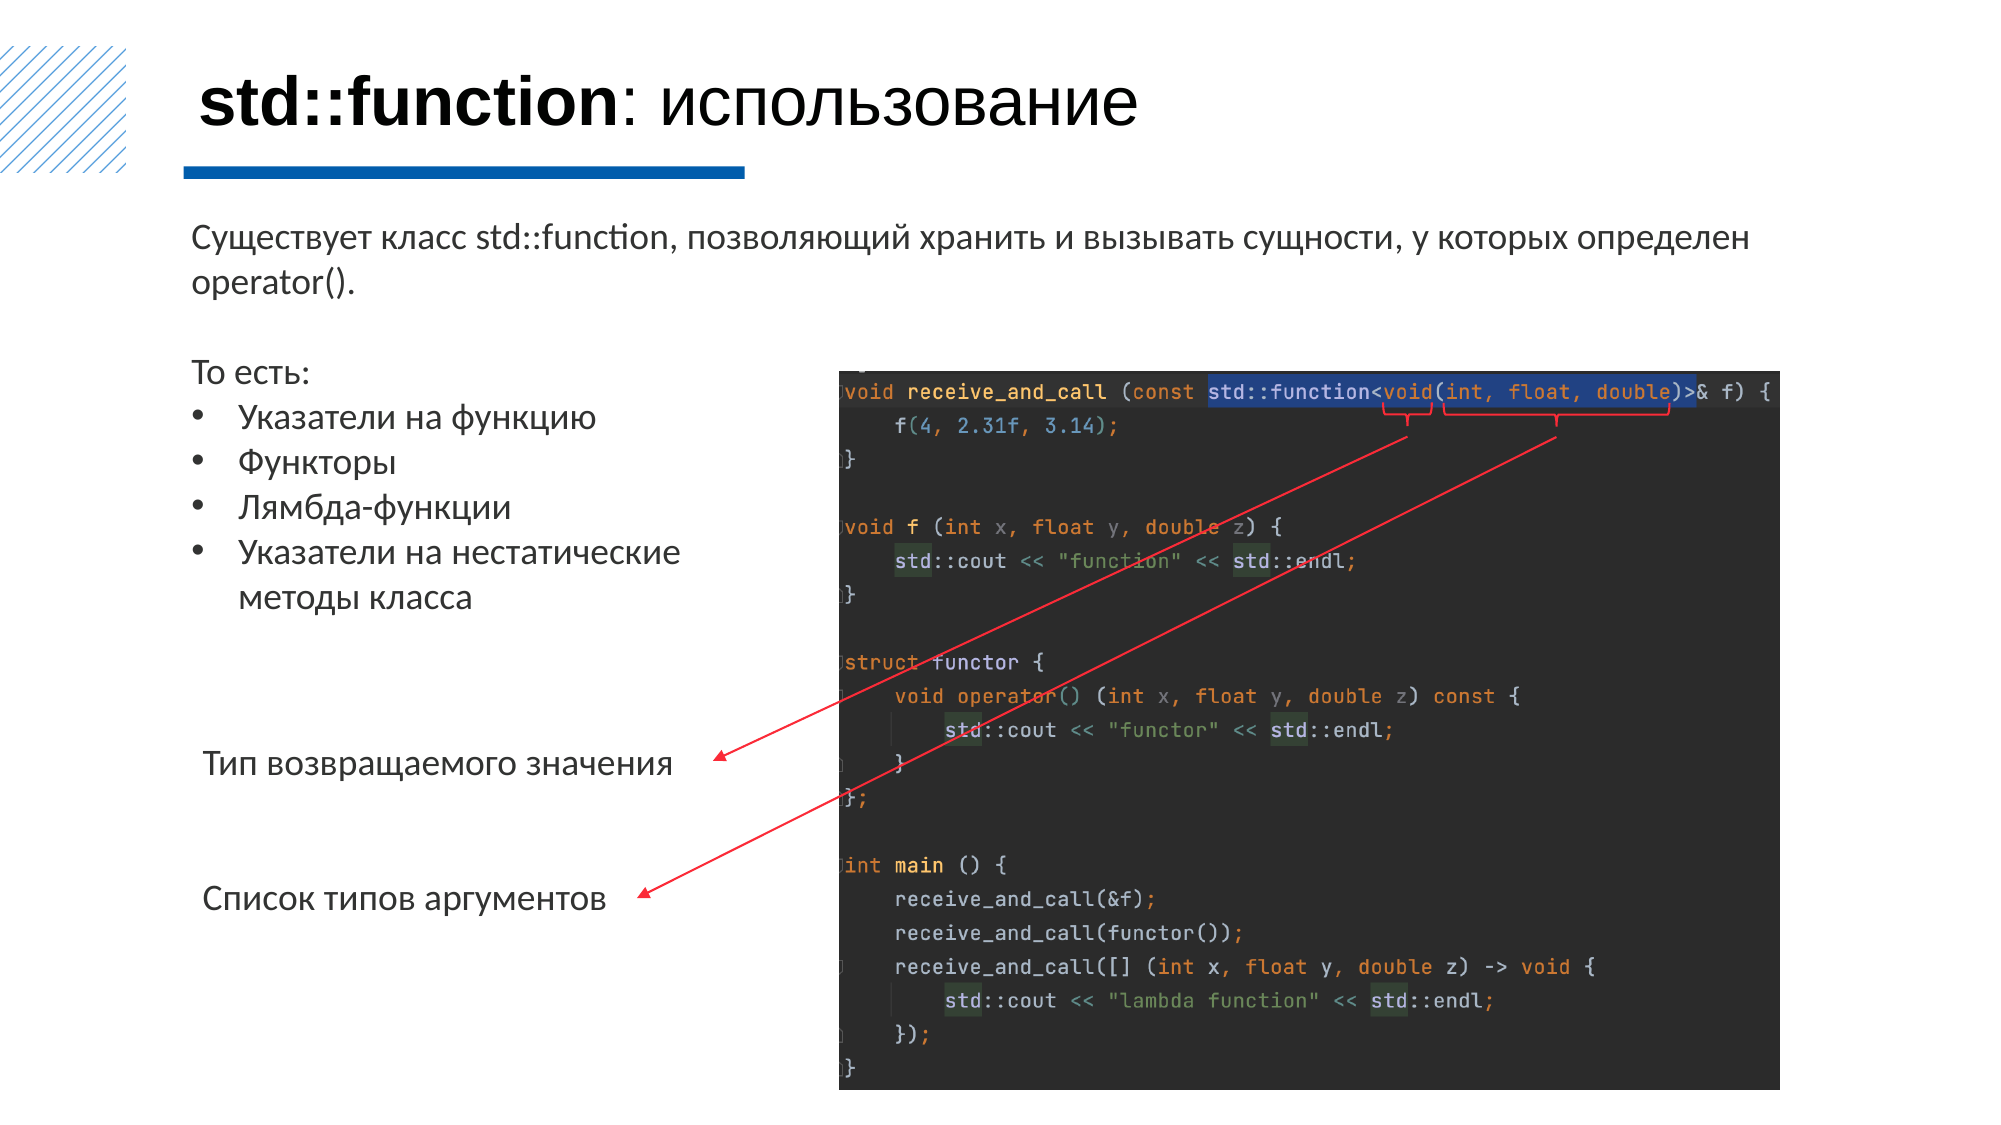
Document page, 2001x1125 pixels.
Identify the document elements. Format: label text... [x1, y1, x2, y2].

picture [0, 46, 126, 173]
text_box Существует класс std::function, позволяющий хранить и вызывать сущности, у которых определен operator(). То есть: Указатели на функцию Функторы Лямбда-функции Указатели на нестатические методы класса [183, 204, 1780, 625]
picture [839, 370, 1780, 1090]
list std::function: использование [183, 58, 1780, 149]
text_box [636, 436, 1557, 899]
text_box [712, 436, 1408, 761]
text_box Тип возвращаемого значения Список типов аргументов [195, 730, 723, 926]
